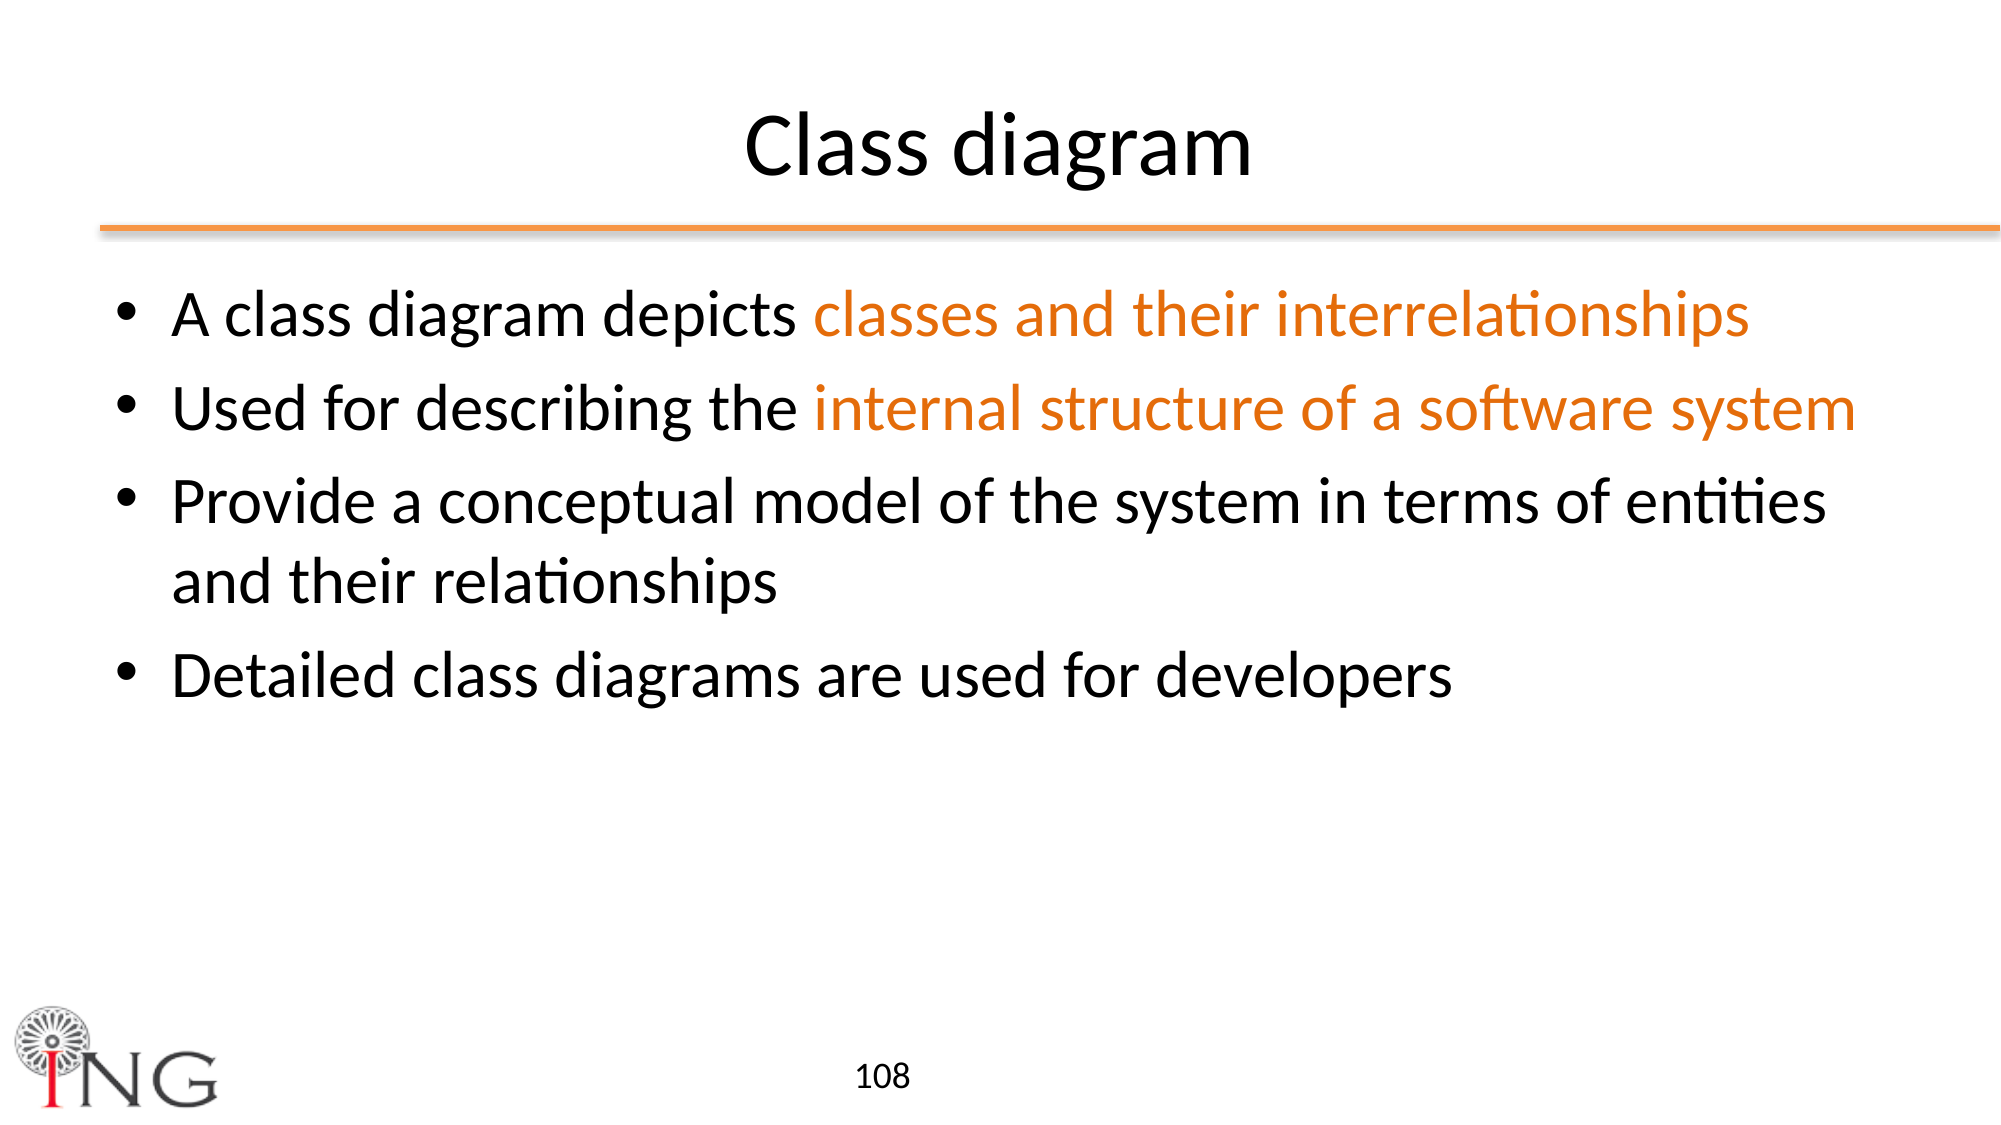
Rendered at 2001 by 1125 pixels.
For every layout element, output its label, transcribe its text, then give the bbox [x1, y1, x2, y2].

slide_number 108 [839, 1043, 1900, 1104]
picture [0, 987, 244, 1125]
title Class diagram [99, 45, 1900, 233]
list A class diagram depicts classes and their interrelationships Used for describing the internal structure of a software system Provide a conceptual model of the system in terms of entities and their relationships Detailed class diagrams are used for developers [99, 262, 1900, 1005]
